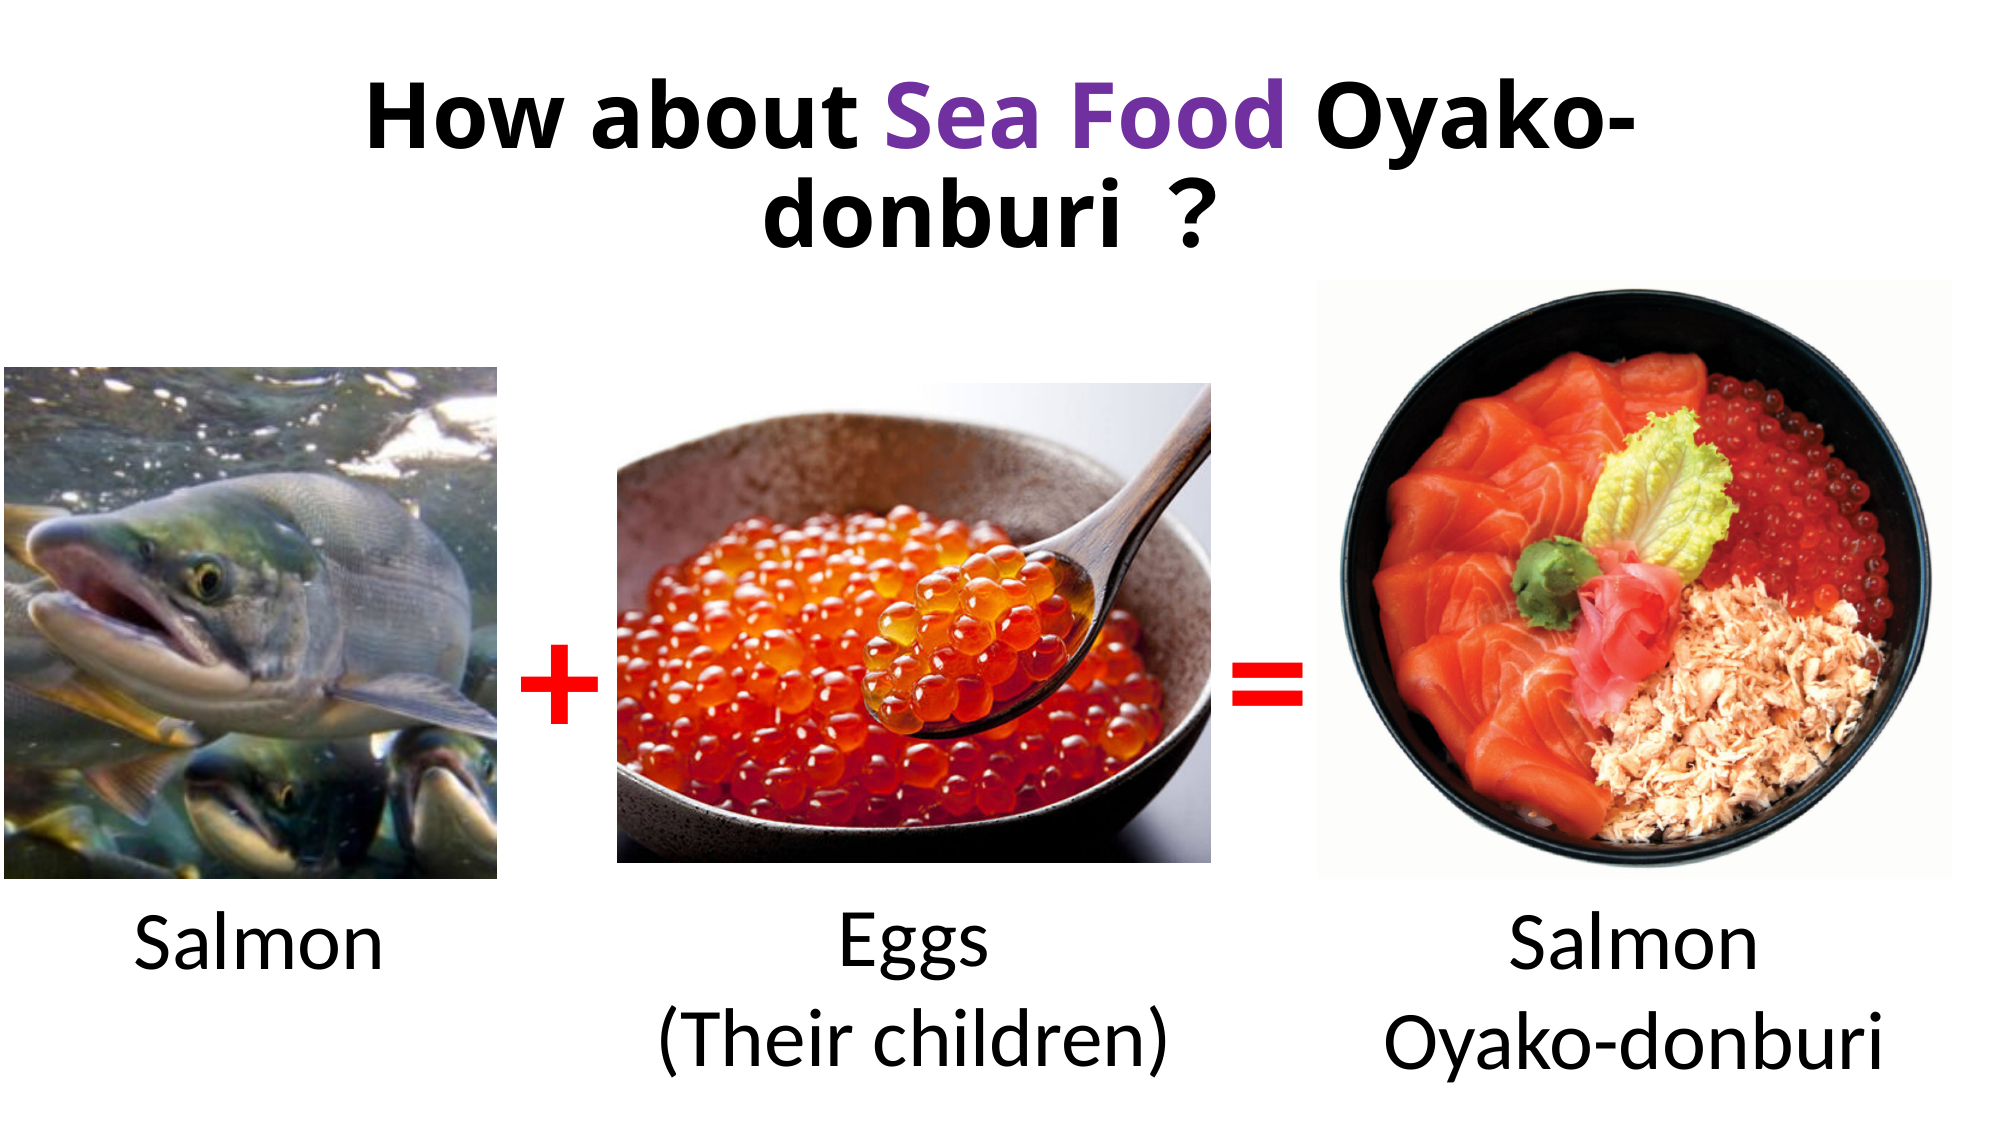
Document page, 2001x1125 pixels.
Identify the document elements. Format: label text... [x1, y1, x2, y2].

picture [4, 367, 497, 879]
text_box Salmon [119, 879, 401, 994]
text_box + [504, 563, 617, 778]
text_box = [1211, 563, 1317, 778]
title How about Sea Food Oyako-donburi？ [137, 59, 1863, 278]
text_box Salmon Oyako-donburi [1368, 879, 1901, 1094]
picture [617, 383, 1211, 863]
text_box Eggs (Their children) [640, 875, 1188, 1091]
picture [1317, 280, 1952, 879]
